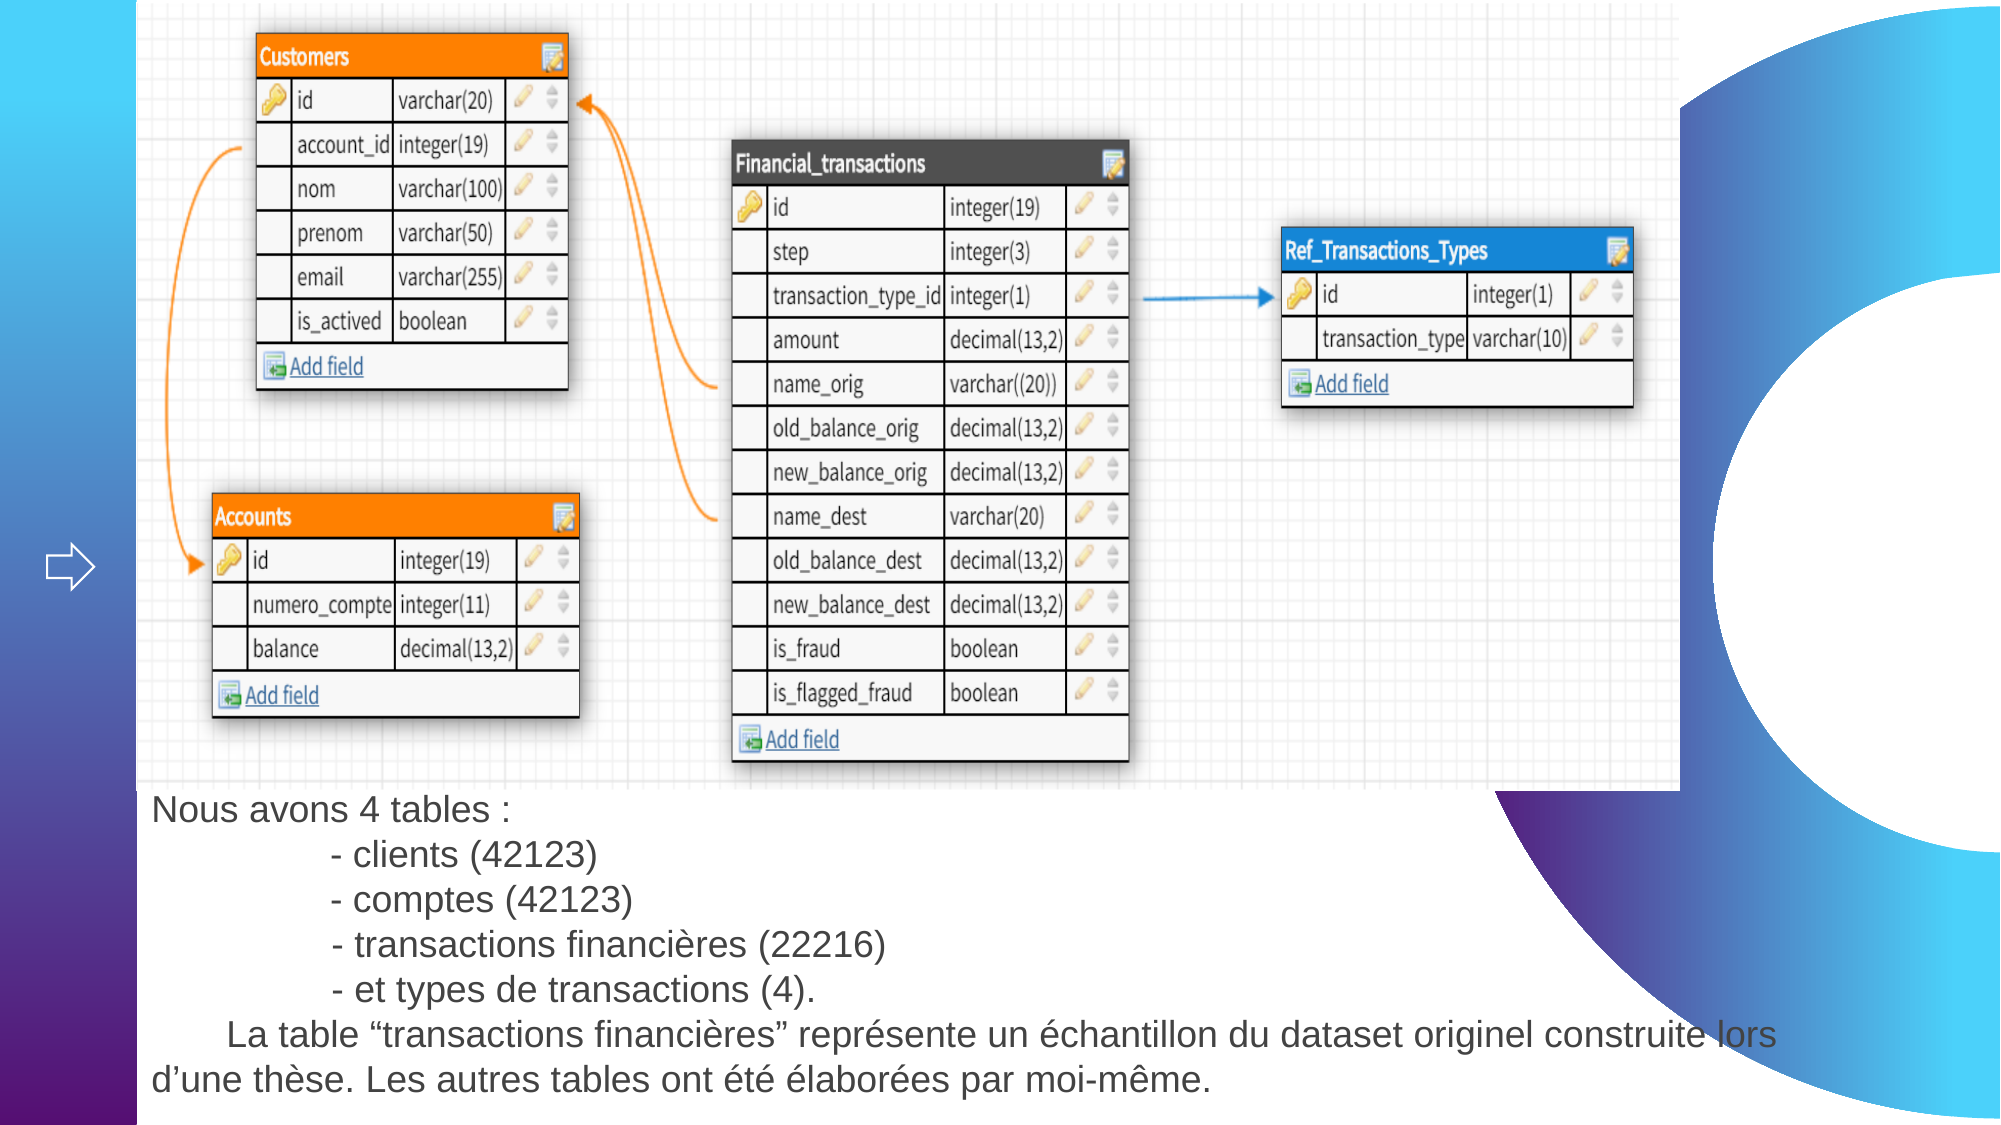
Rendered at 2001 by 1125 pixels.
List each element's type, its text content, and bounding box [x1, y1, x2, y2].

text_box Nous avons 4 tables : - clients (42123) - comptes (42123) - transactions financières (22216) - et types de transactions (4). La table “transactions financières” représente un échantillon du dataset originel construite lors d’une thèse. Les autres tables ont été élaborées par moi-même. [136, 687, 1858, 1108]
text_box [0, 0, 138, 1125]
text_box [46, 541, 96, 592]
picture [136, 2, 1680, 791]
